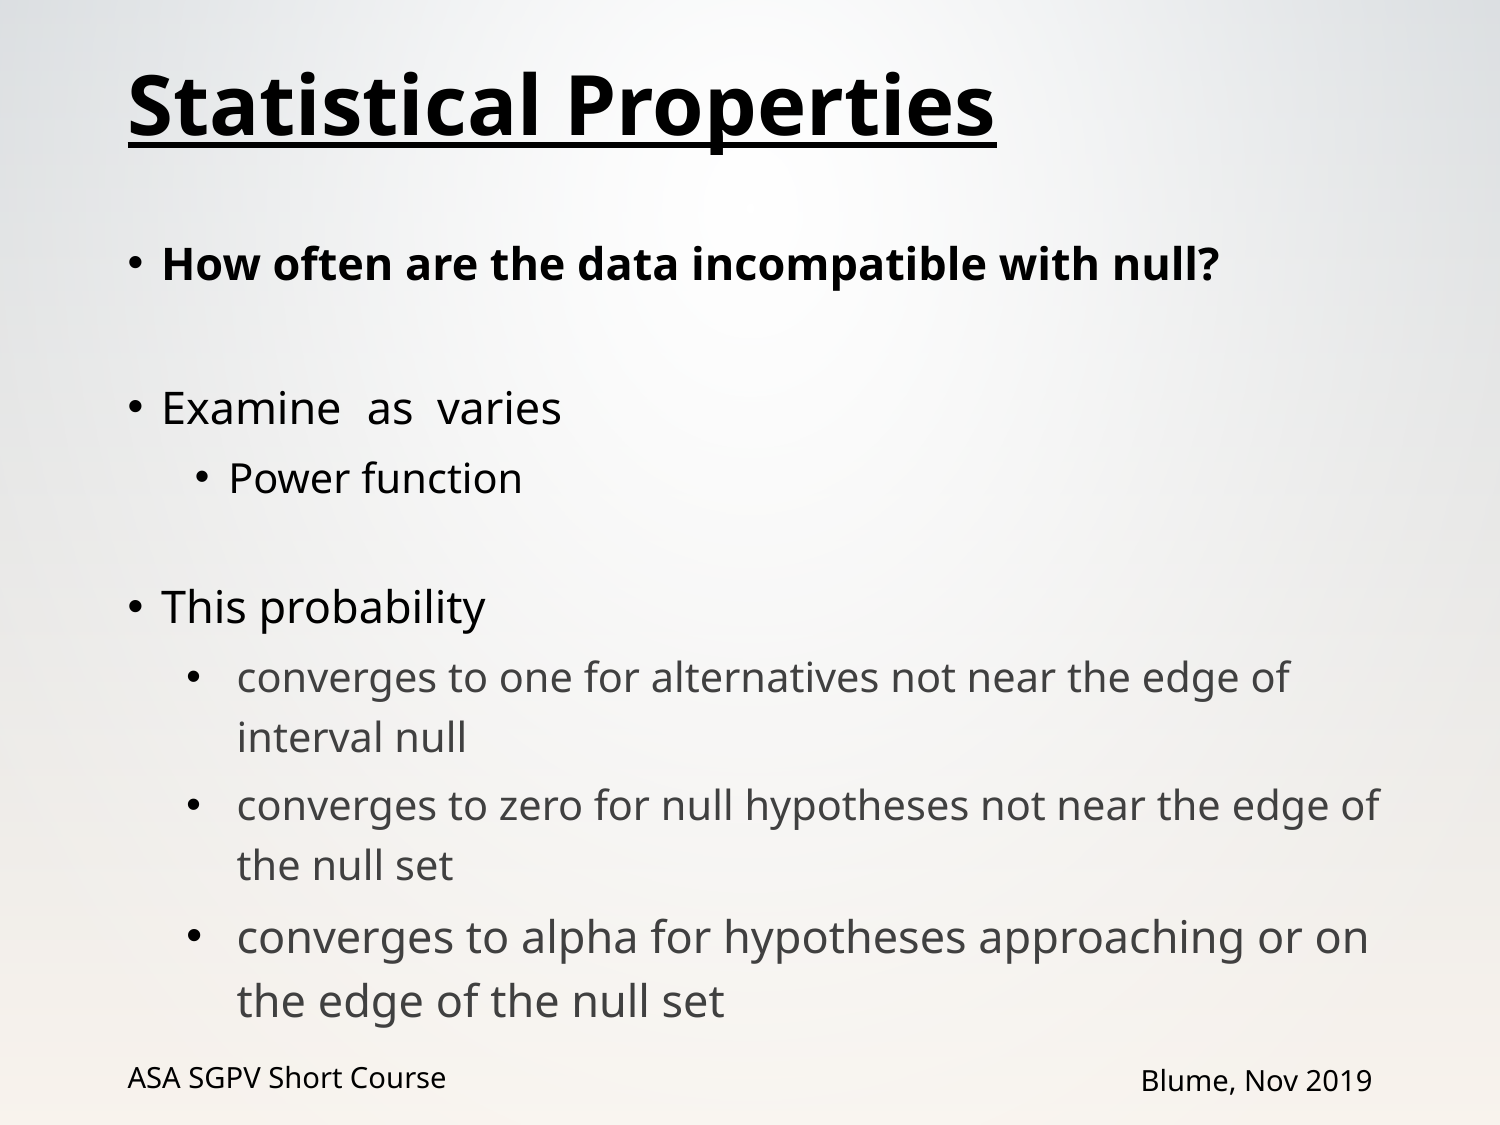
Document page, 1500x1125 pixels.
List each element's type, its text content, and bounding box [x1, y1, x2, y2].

title Statistical Properties [112, 37, 1388, 180]
picture [0, 0, 1500, 1125]
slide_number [1004, 1049, 1388, 1110]
footer ASA SGPV Short Course [112, 1049, 915, 1110]
